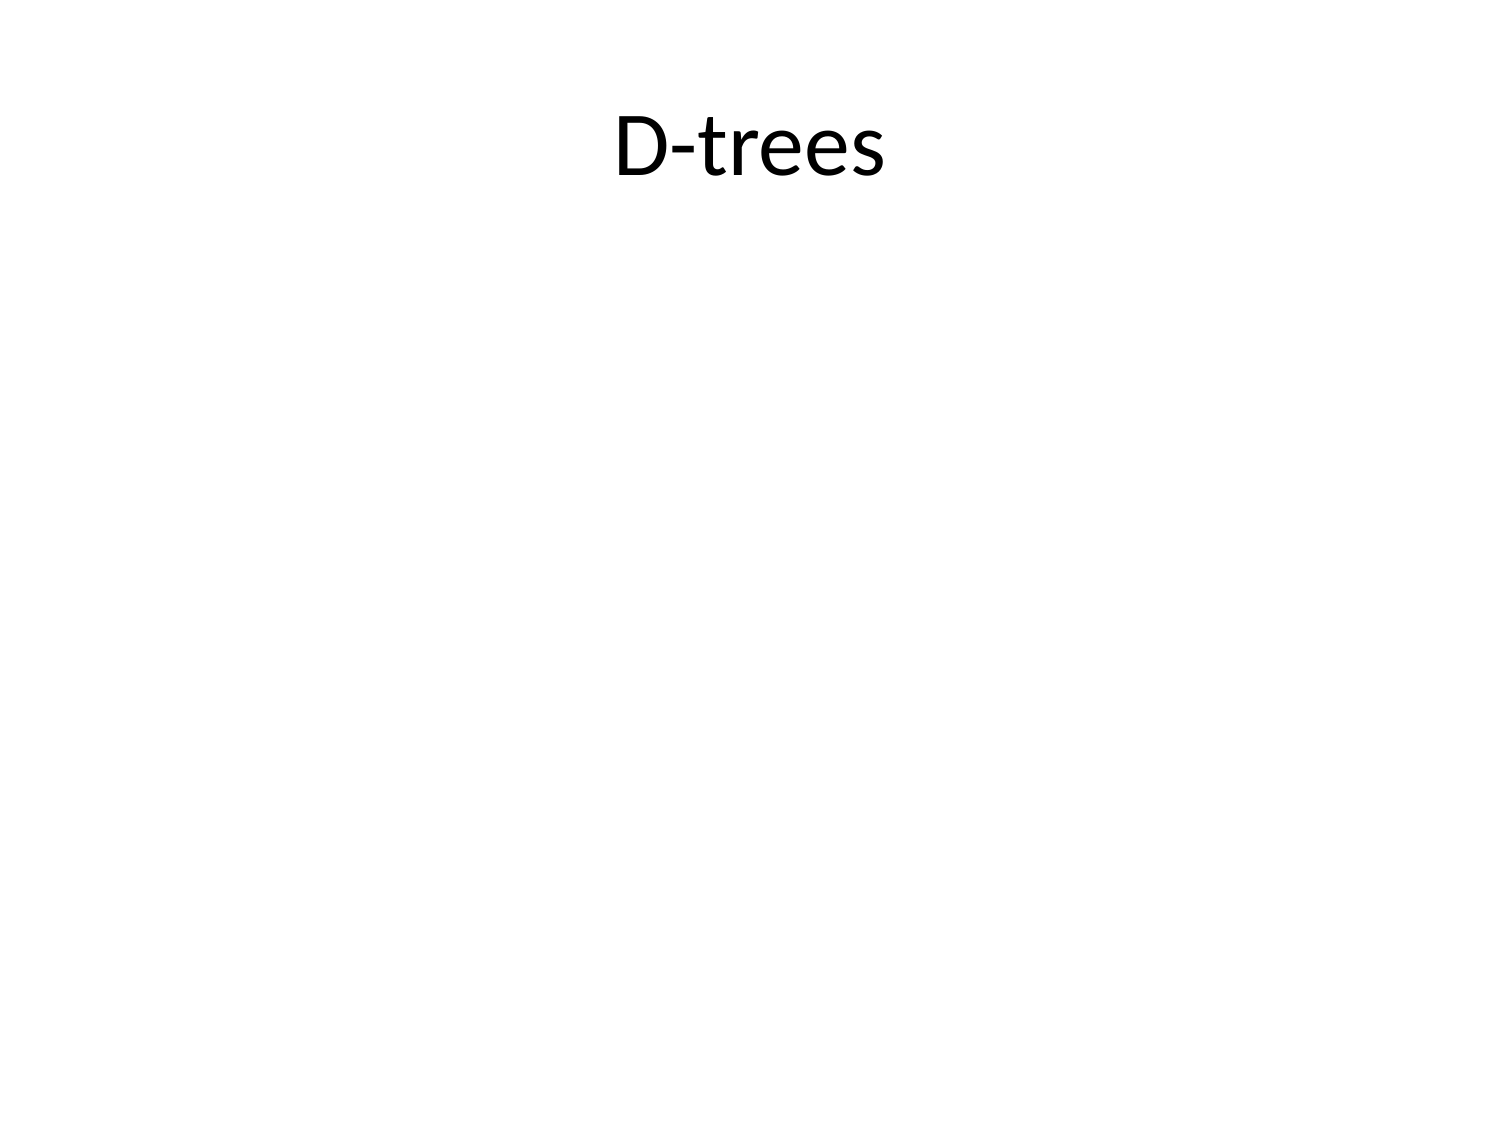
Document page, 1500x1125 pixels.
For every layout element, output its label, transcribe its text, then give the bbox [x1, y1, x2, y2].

title D-trees [75, 45, 1425, 233]
